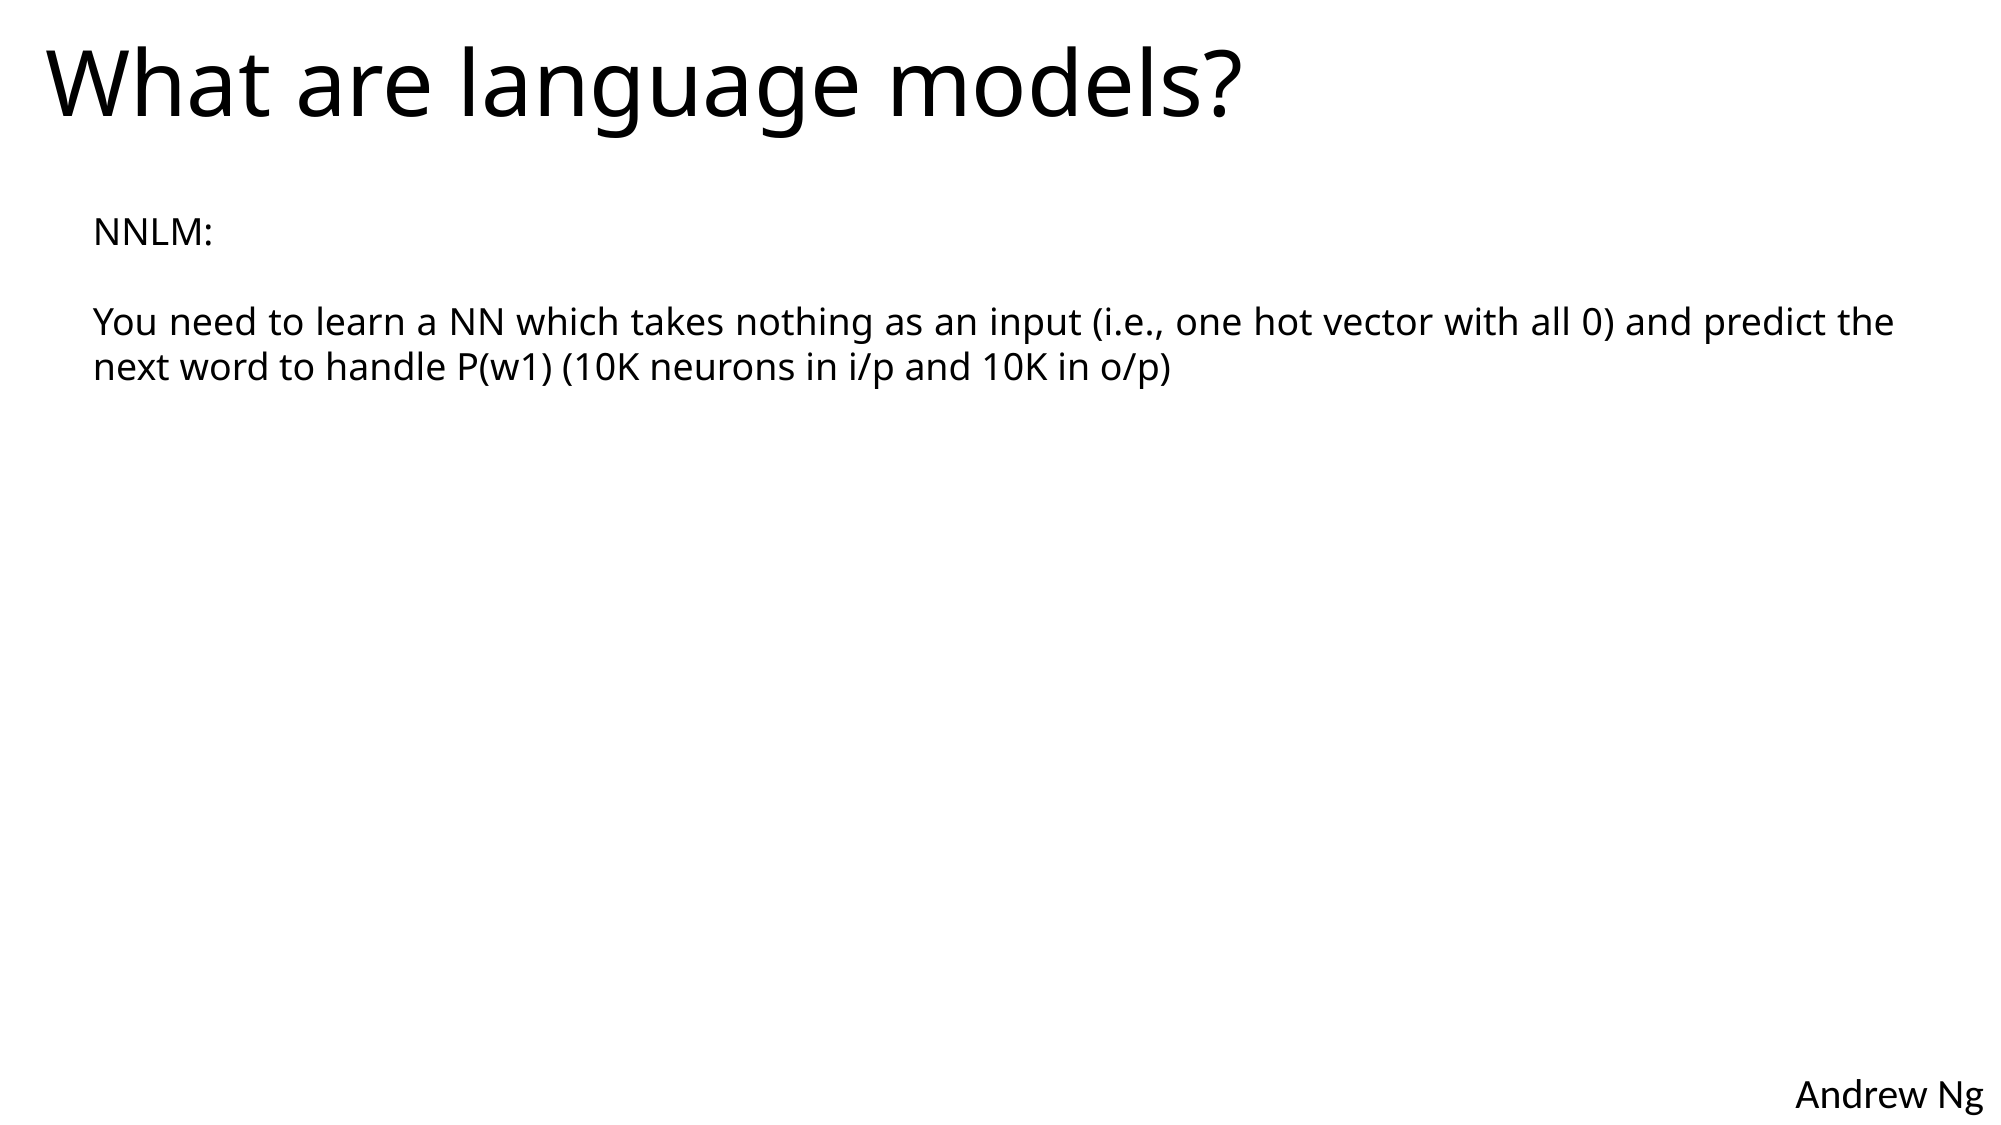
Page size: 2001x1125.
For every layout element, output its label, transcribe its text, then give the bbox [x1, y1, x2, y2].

text_box NNLM: You need to learn a NN which takes nothing as an input (i.e., one hot vector with all 0) and predict the next word to handle P(w1) (10K neurons in i/p and 10K in o/p) [78, 200, 1912, 441]
title What are language models? [30, 29, 2000, 248]
